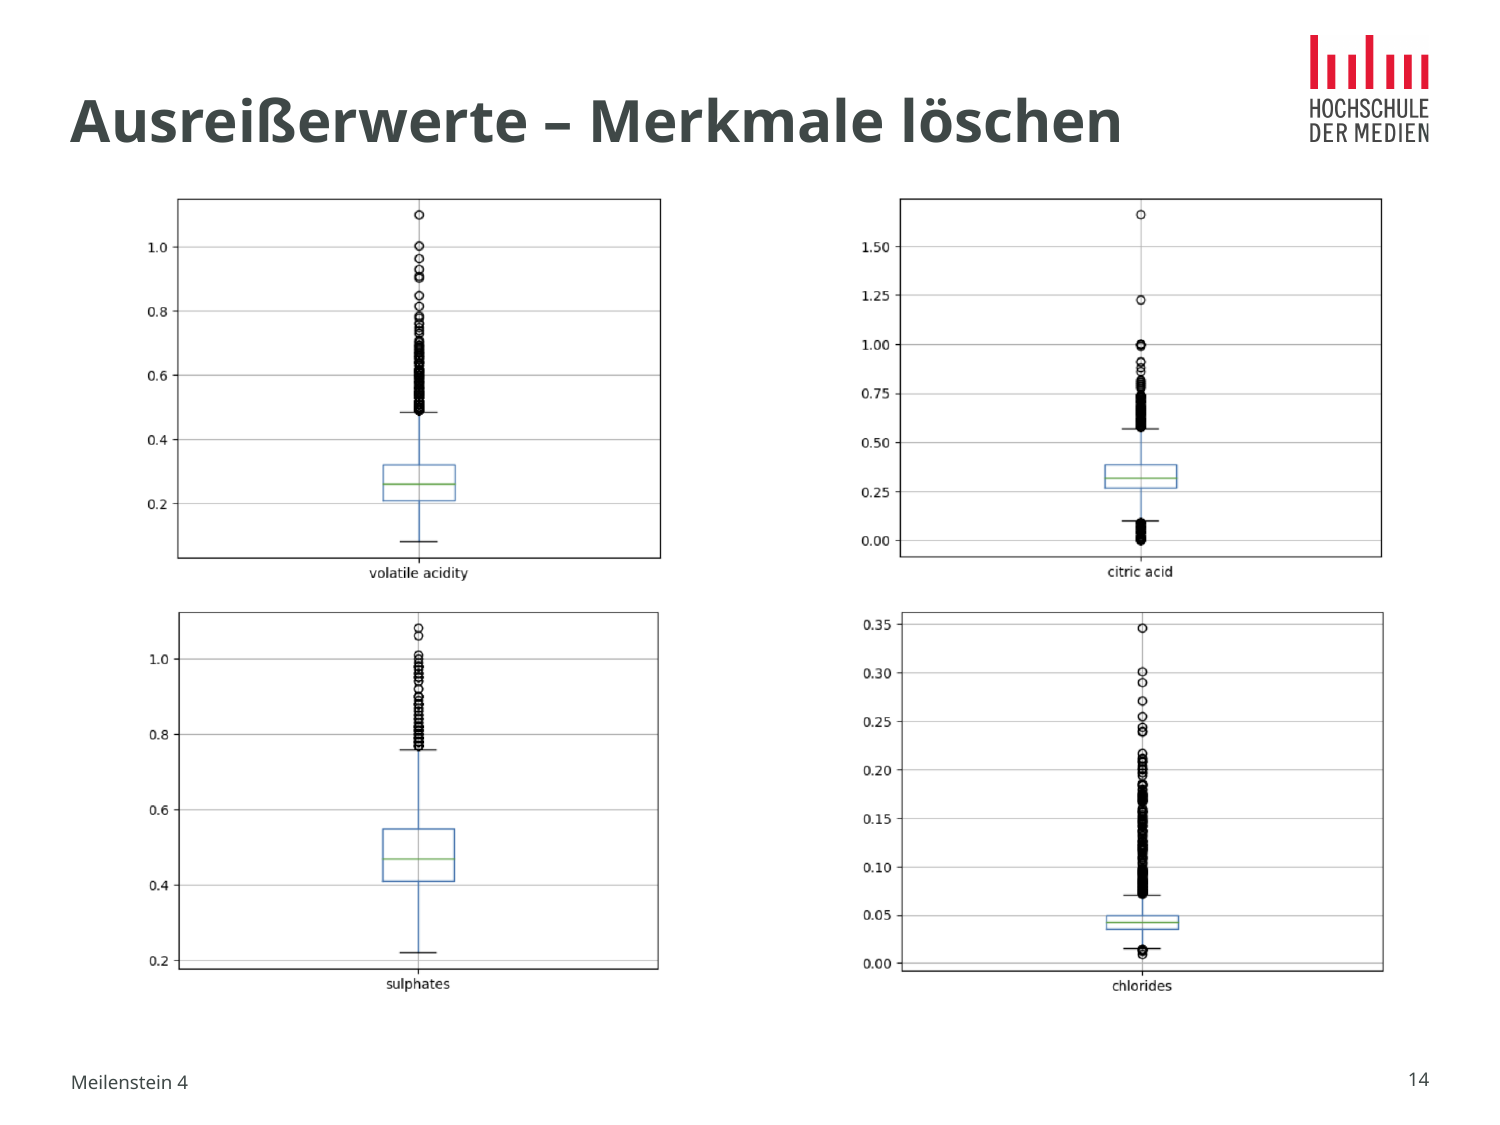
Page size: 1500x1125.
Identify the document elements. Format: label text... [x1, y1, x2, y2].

title Ausreißerwerte – Merkmale löschen [70, 35, 1421, 155]
picture [853, 197, 1387, 586]
picture [140, 197, 664, 588]
picture [140, 606, 662, 998]
picture [853, 606, 1387, 1000]
